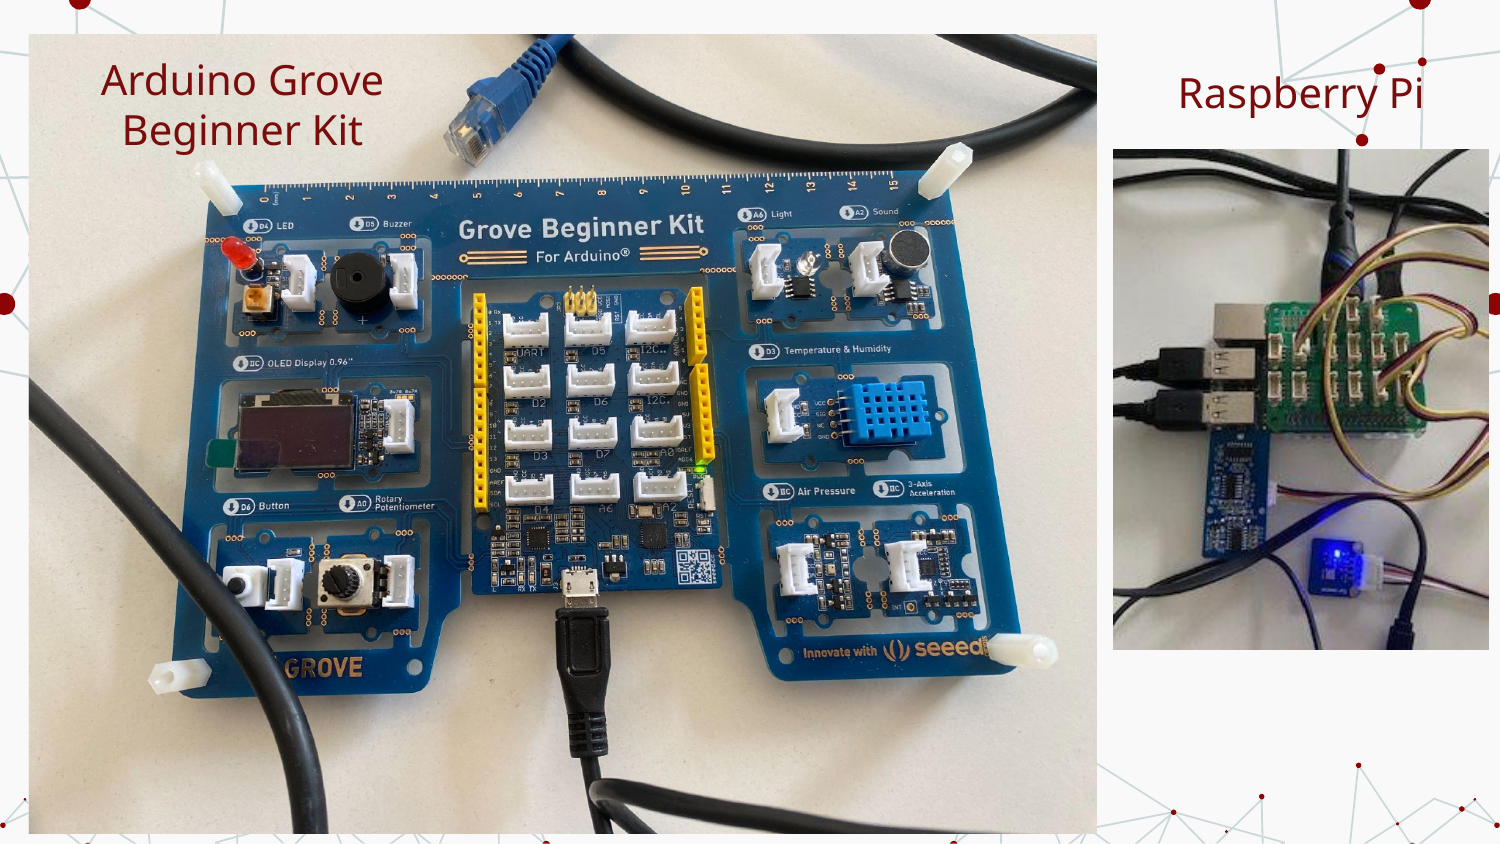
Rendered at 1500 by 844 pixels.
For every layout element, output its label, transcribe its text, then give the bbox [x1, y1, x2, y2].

picture [1113, 149, 1489, 651]
picture [30, 0, 1096, 844]
title Arduino Grove Beginner Kit [48, 39, 156, 126]
title Raspberry Pi [1107, 52, 1495, 139]
